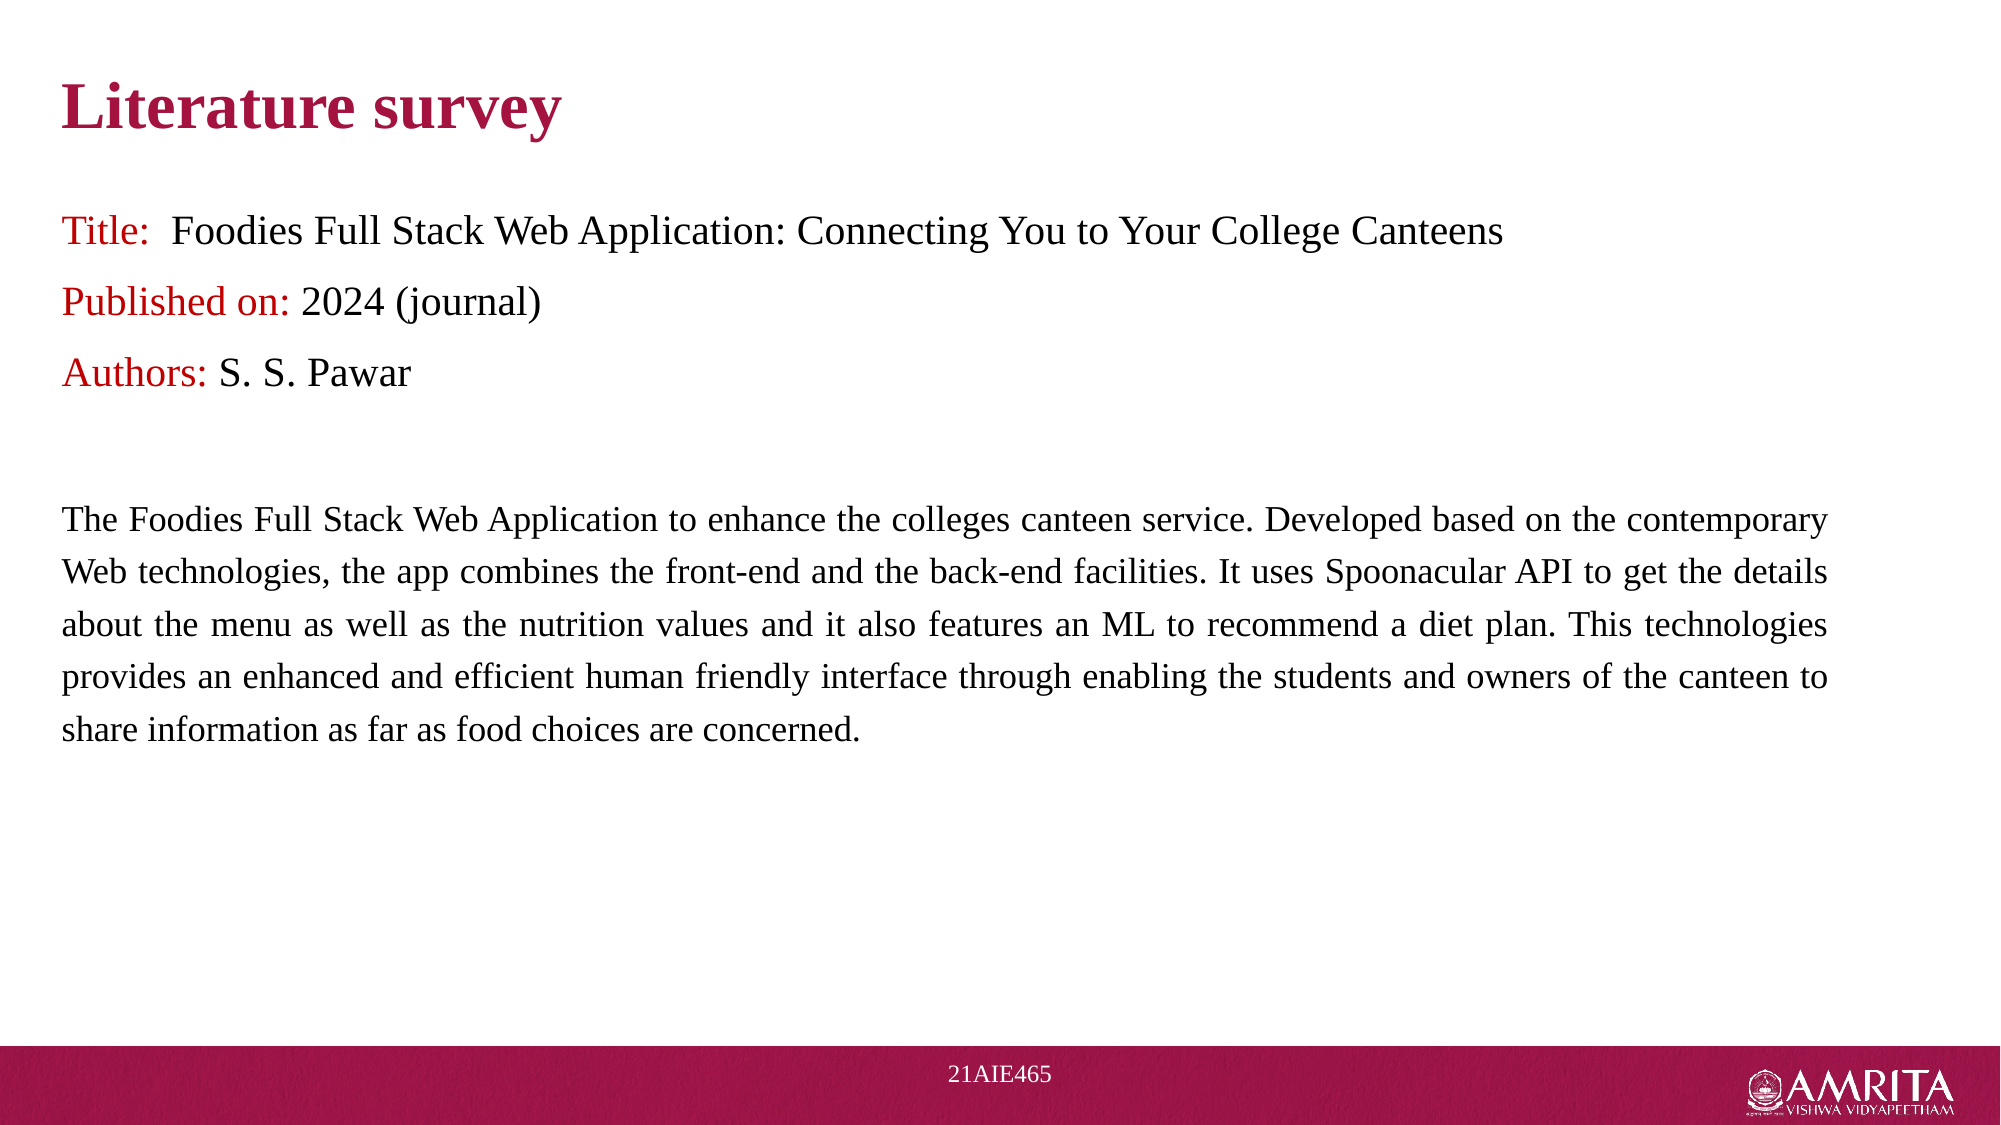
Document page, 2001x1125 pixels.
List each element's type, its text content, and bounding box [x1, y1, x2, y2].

text_box Literature survey [46, 10, 1403, 195]
picture [0, 1046, 2001, 1125]
list Title: Foodies Full Stack Web Application: Connecting You to Your College Canteens Published on: 2024 (journal) Authors: S. S. Pawar The Foodies Full Stack Web Application to enhance the colleges canteen service. Developed based on the contemporary Web technologies, the app combines the front-end and the back-end facilities. It uses Spoonacular API to get the details about the menu as well as the nutrition values and it also features an ML to recommend a diet plan. This technologies provides an enhanced and efficient human friendly interface through enabling the students and owners of the canteen to share information as far as food choices are concerned. [46, 195, 1847, 937]
footer 21AIE465 [662, 1042, 1338, 1103]
